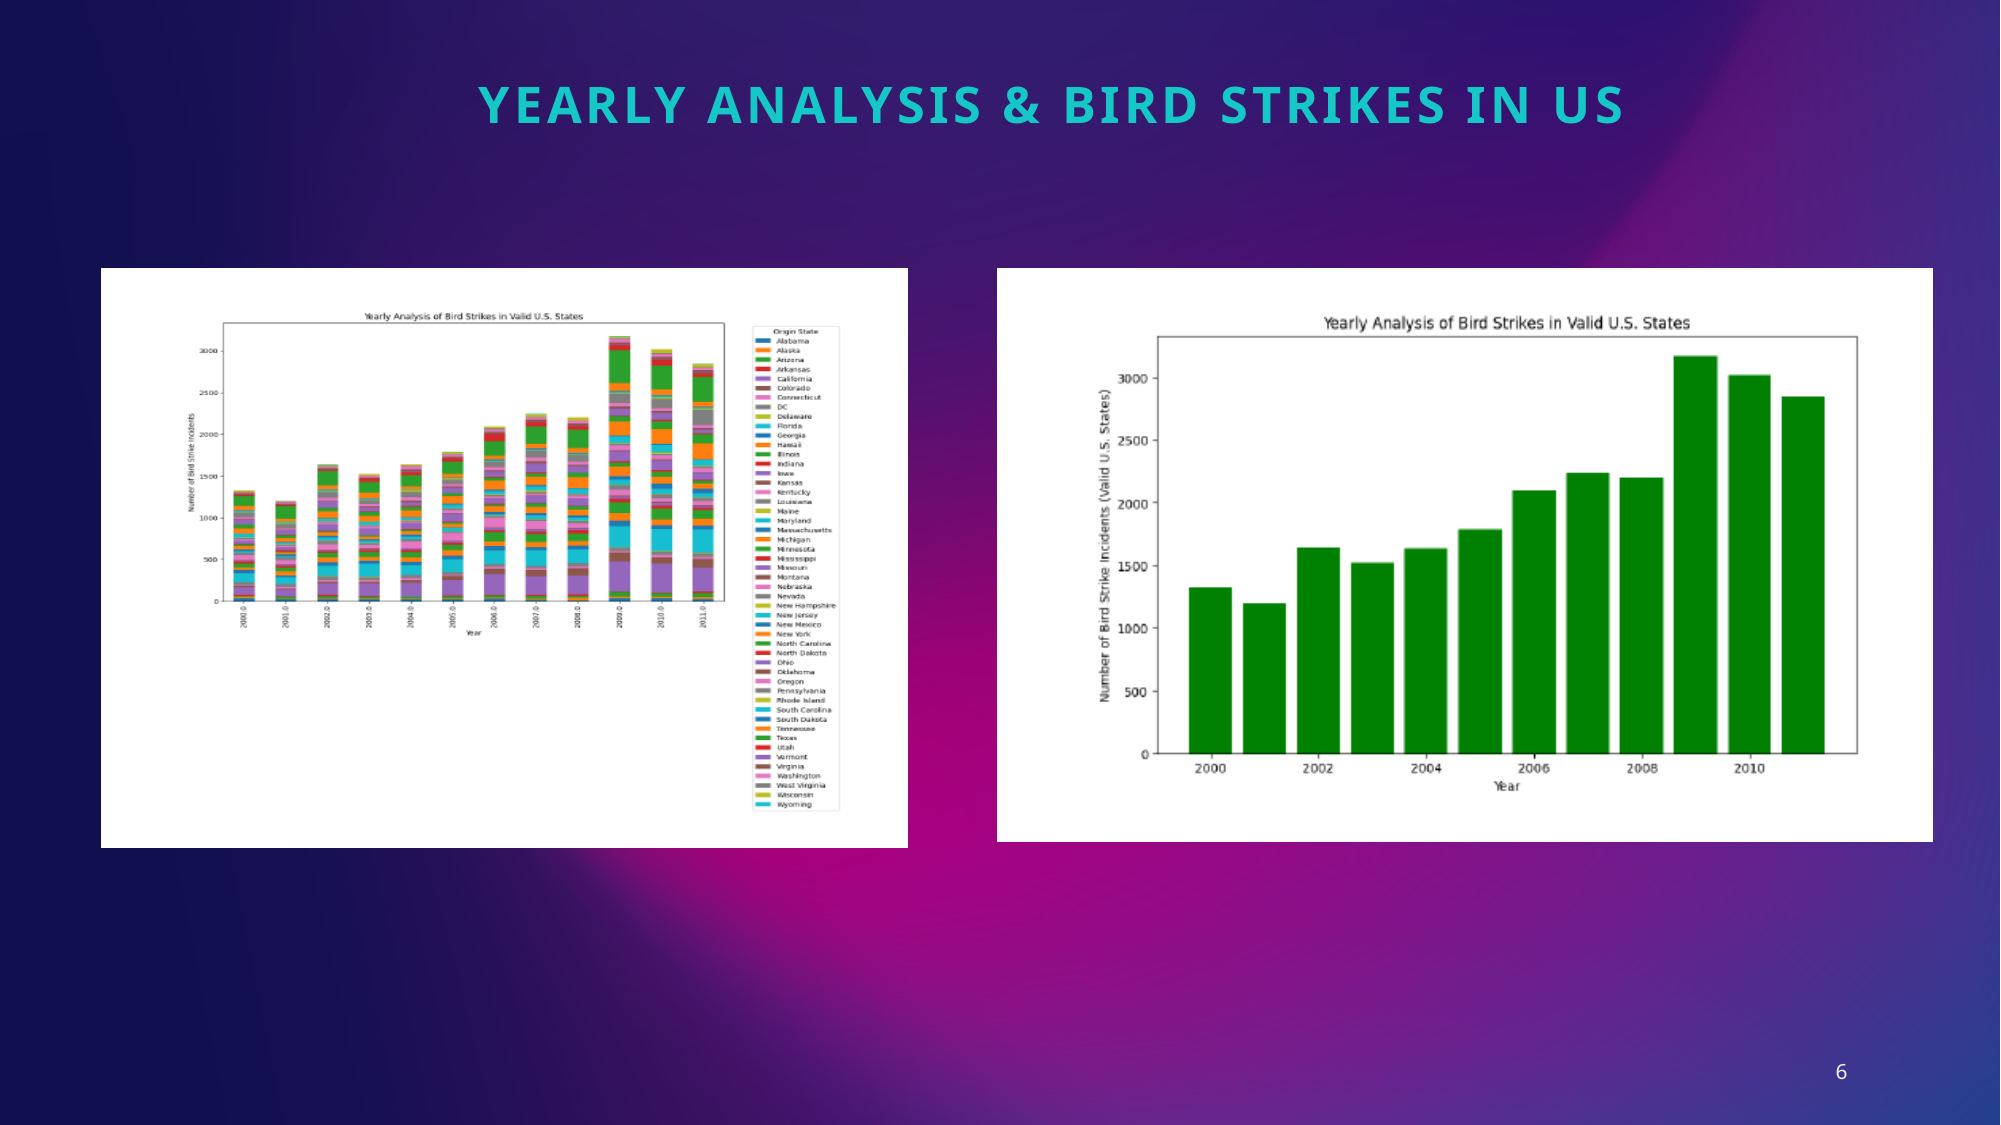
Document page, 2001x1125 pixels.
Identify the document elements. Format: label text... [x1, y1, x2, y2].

list Yearly Analysis & Bird strikes in US [463, 72, 1650, 196]
slide_number 6 [1412, 1042, 1863, 1103]
picture [0, 0, 2000, 1125]
